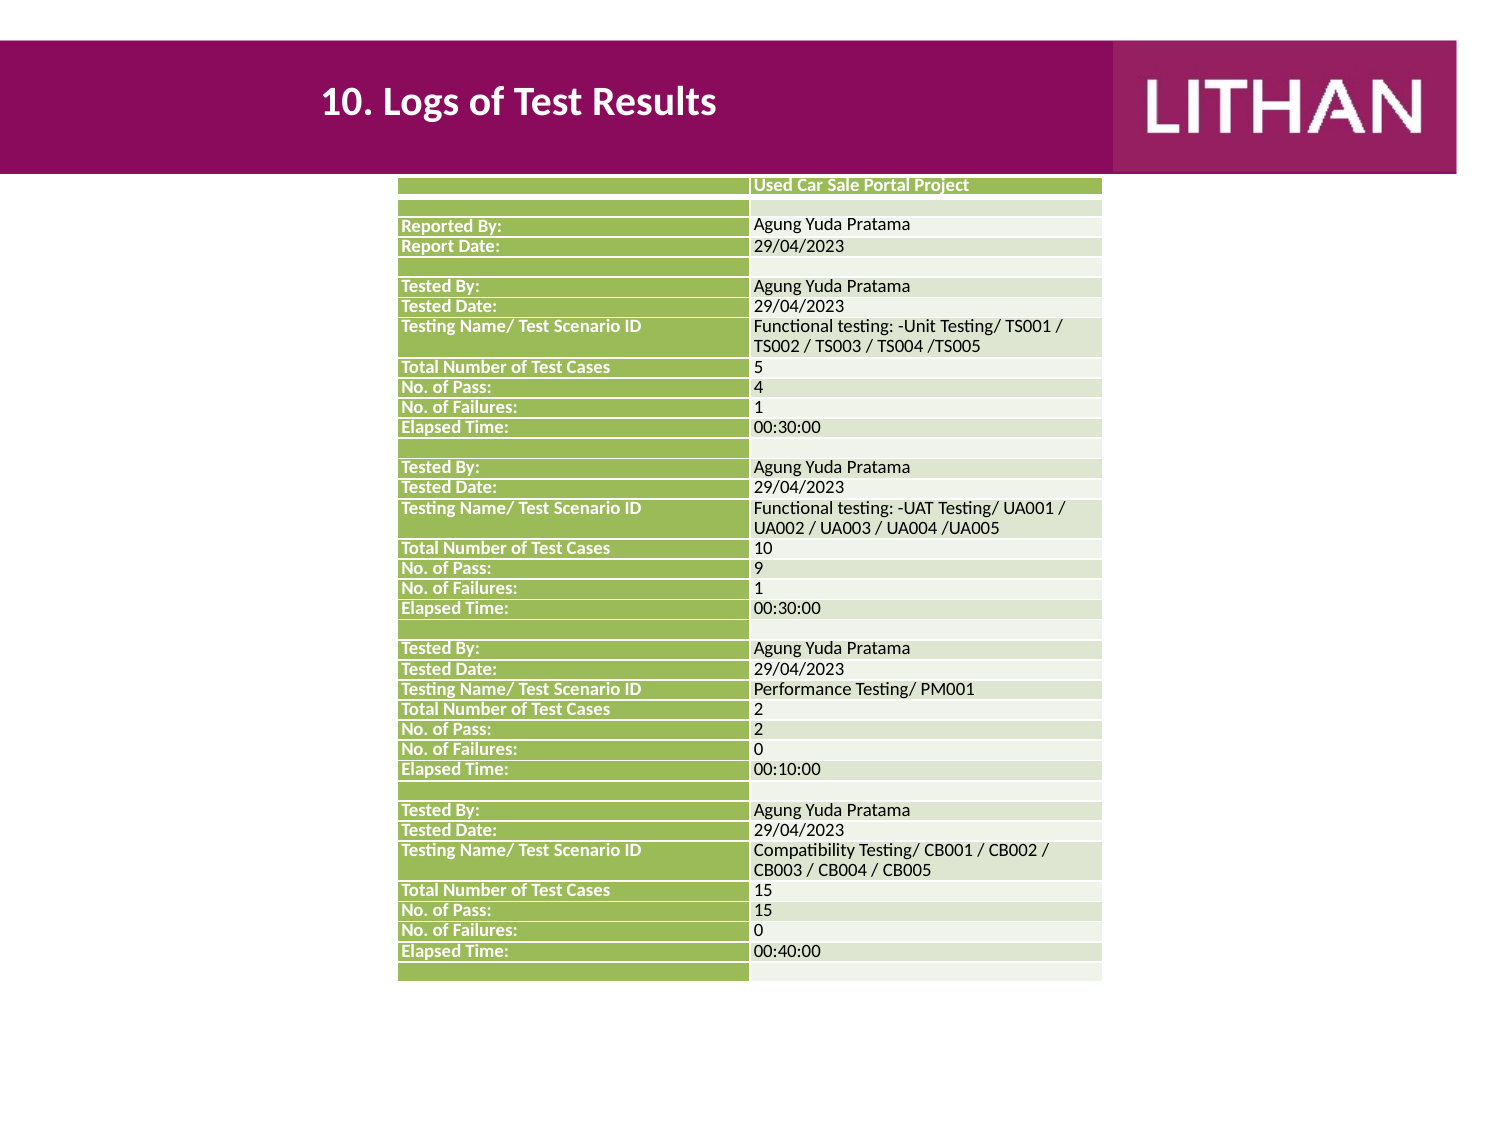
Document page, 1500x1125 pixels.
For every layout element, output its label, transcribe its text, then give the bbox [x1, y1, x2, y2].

table_cell [398, 620, 749, 639]
table_cell [751, 963, 1102, 981]
table_cell 00:30:00 [751, 600, 1102, 619]
table_cell 4 [751, 379, 1102, 397]
table_cell Total Number of Test Cases [398, 882, 749, 901]
table_cell 29/04/2023 [751, 238, 1102, 256]
table_cell Tested By: [398, 802, 749, 820]
table_cell No. of Failures: [398, 922, 749, 941]
table_cell 9 [751, 560, 1102, 578]
table_cell [751, 258, 1102, 276]
table_cell Testing Name/ Test Scenario ID [398, 500, 749, 538]
table_cell Total Number of Test Cases [398, 540, 749, 558]
table_cell Tested Date: [398, 298, 749, 317]
table_cell No. of Pass: [398, 560, 749, 578]
table_cell Tested By: [398, 641, 749, 659]
table_cell 0 [751, 922, 1102, 941]
table_cell 00:30:00 [751, 419, 1102, 437]
table_cell [398, 258, 749, 276]
table_cell 0 [751, 741, 1102, 760]
table_cell Agung Yuda Pratama [751, 641, 1102, 659]
table_cell Testing Name/ Test Scenario ID [398, 318, 749, 357]
table_cell 00:40:00 [751, 943, 1102, 961]
table_cell 10 [751, 540, 1102, 558]
table_cell 2 [751, 721, 1102, 739]
table_cell Testing Name/ Test Scenario ID [398, 681, 749, 699]
table_cell [751, 439, 1102, 458]
table_cell Agung Yuda Pratama [751, 459, 1102, 478]
table_cell 00:10:00 [751, 761, 1102, 780]
table_cell Elapsed Time: [398, 419, 749, 437]
table_cell Tested Date: [398, 480, 749, 498]
table_cell Agung Yuda Pratama [751, 278, 1102, 297]
picture [0, 37, 1460, 178]
table_cell Elapsed Time: [398, 600, 749, 619]
table_cell 1 [751, 580, 1102, 599]
table_cell 15 [751, 902, 1102, 921]
table_cell Functional testing: -UAT Testing/ UA001 / UA002 / UA003 / UA004 /UA005 [751, 500, 1102, 538]
table_cell Total Number of Test Cases [398, 359, 749, 377]
table_cell No. of Pass: [398, 902, 749, 921]
table_cell [751, 620, 1102, 639]
table_cell 2 [751, 701, 1102, 719]
table_cell 15 [751, 882, 1102, 901]
table_cell 29/04/2023 [751, 822, 1102, 840]
table_cell Total Number of Test Cases [398, 701, 749, 719]
table_cell No. of Pass: [398, 379, 749, 397]
table_cell Tested Date: [398, 822, 749, 840]
table_cell [398, 200, 749, 216]
table_cell Testing Name/ Test Scenario ID [398, 842, 749, 880]
table_cell Tested By: [398, 278, 749, 297]
table_cell [398, 782, 749, 800]
table_cell Functional testing: -Unit Testing/ TS001 / TS002 / TS003 / TS004 /TS005 [751, 318, 1102, 357]
table_cell No. of Failures: [398, 741, 749, 760]
table_header Used Car Sale Portal Project [751, 178, 1102, 194]
table_cell Performance Testing/ PM001 [751, 681, 1102, 699]
table_cell Agung Yuda Pratama [751, 218, 1102, 236]
table_cell Report Date: [398, 238, 749, 256]
title 10. Logs of Test Results [41, 66, 997, 142]
table_cell Tested Date: [398, 661, 749, 679]
table_cell Tested By: [398, 459, 749, 478]
table_cell Compatibility Testing/ CB001 / CB002 / CB003 / CB004 / CB005 [751, 842, 1102, 880]
table_cell [398, 963, 749, 981]
table_cell 29/04/2023 [751, 480, 1102, 498]
table_cell [398, 439, 749, 458]
table_cell 29/04/2023 [751, 298, 1102, 317]
table_cell 1 [751, 399, 1102, 417]
table_cell [751, 782, 1102, 800]
table_cell Reported By: [398, 218, 749, 236]
table_cell Agung Yuda Pratama [751, 802, 1102, 820]
table_cell No. of Failures: [398, 399, 749, 417]
table_header [398, 178, 749, 194]
table_cell No. of Failures: [398, 580, 749, 599]
table_cell No. of Pass: [398, 721, 749, 739]
table_cell 5 [751, 359, 1102, 377]
table_cell Elapsed Time: [398, 943, 749, 961]
table_cell [751, 200, 1102, 216]
table_cell 29/04/2023 [751, 661, 1102, 679]
table_cell Elapsed Time: [398, 761, 749, 780]
